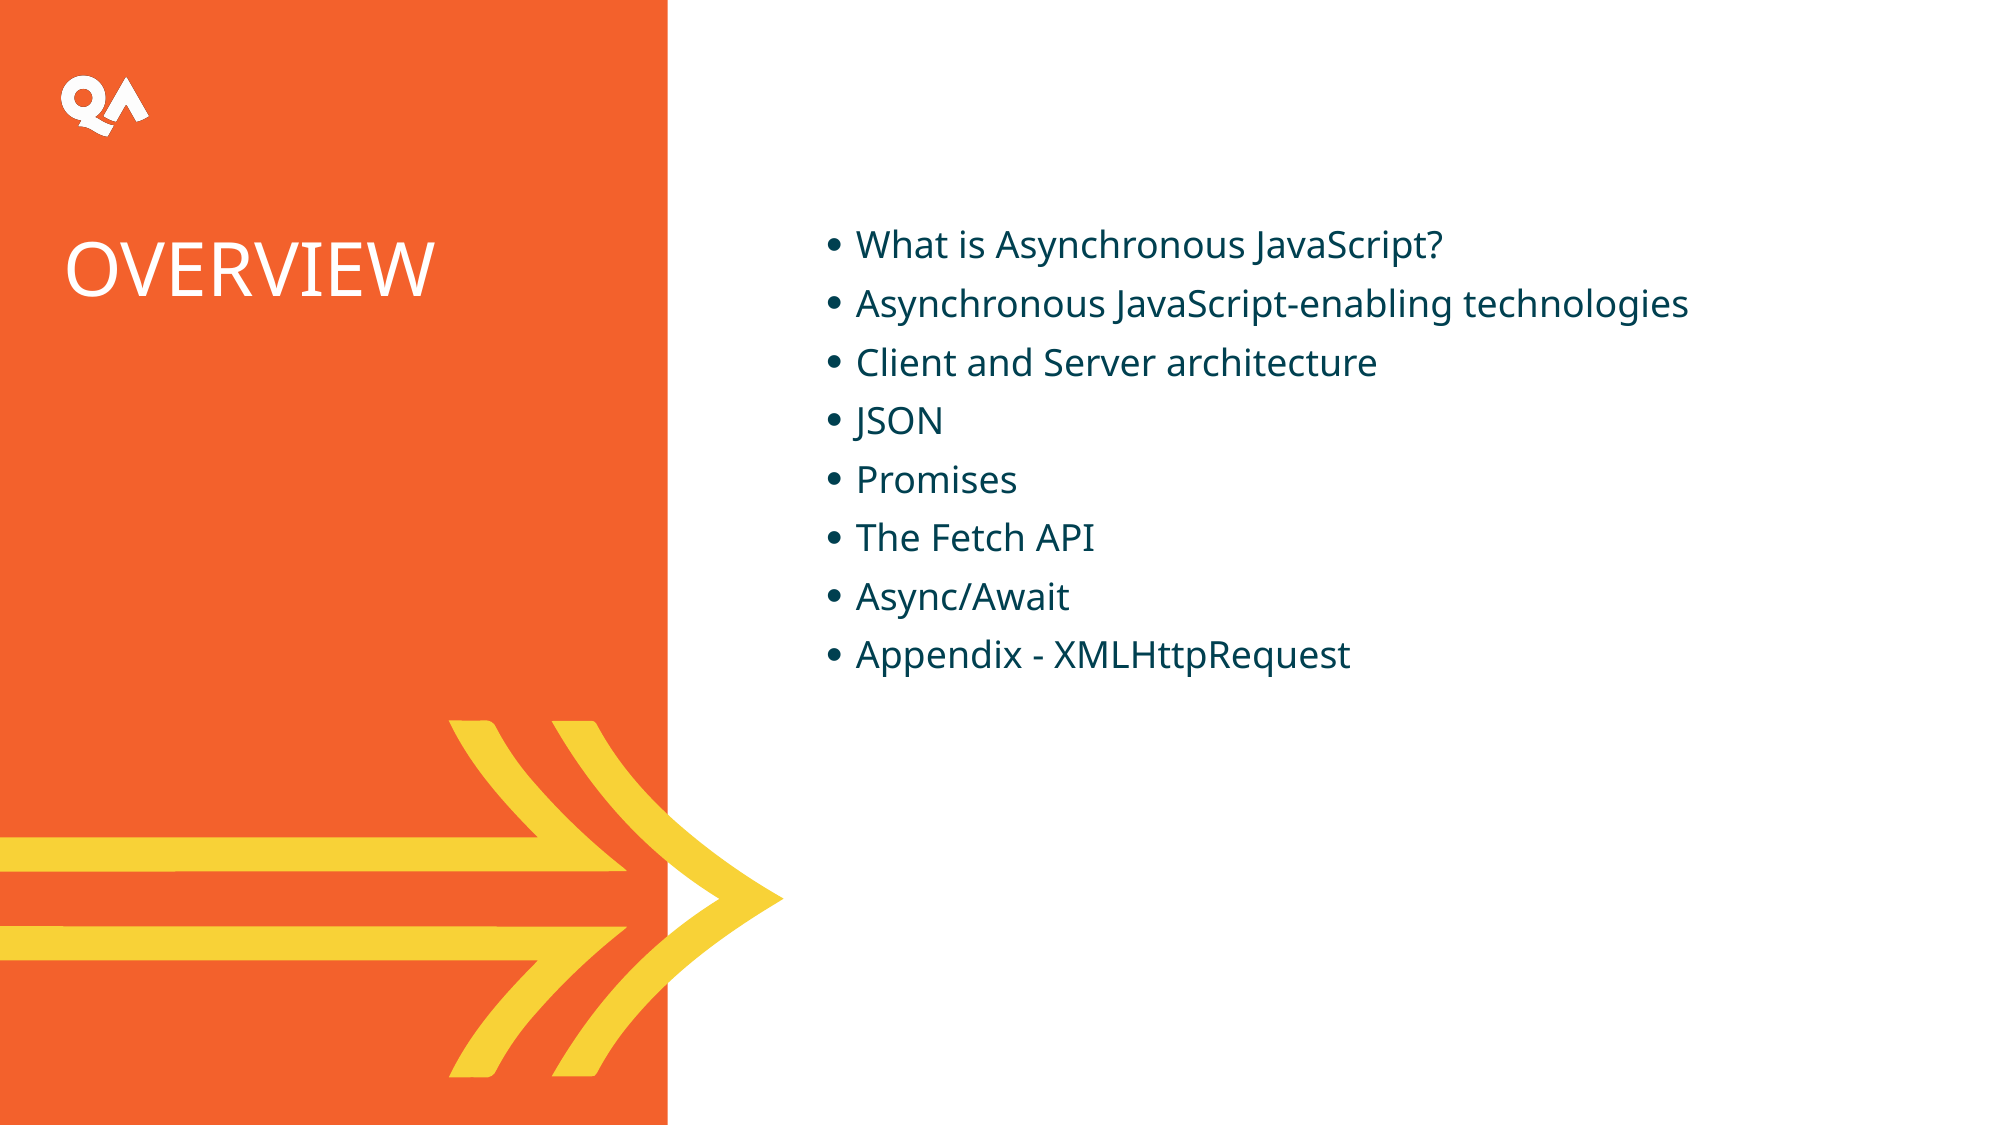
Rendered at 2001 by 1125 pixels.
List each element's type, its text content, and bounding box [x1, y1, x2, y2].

picture [44, 61, 166, 148]
list Overview [63, 221, 628, 673]
list What is Asynchronous JavaScript? Asynchronous JavaScript-enabling technologies Client and Server architecture JSON Promises The Fetch API Async/Await Appendix - XMLHttpRequest [826, 221, 1937, 1062]
